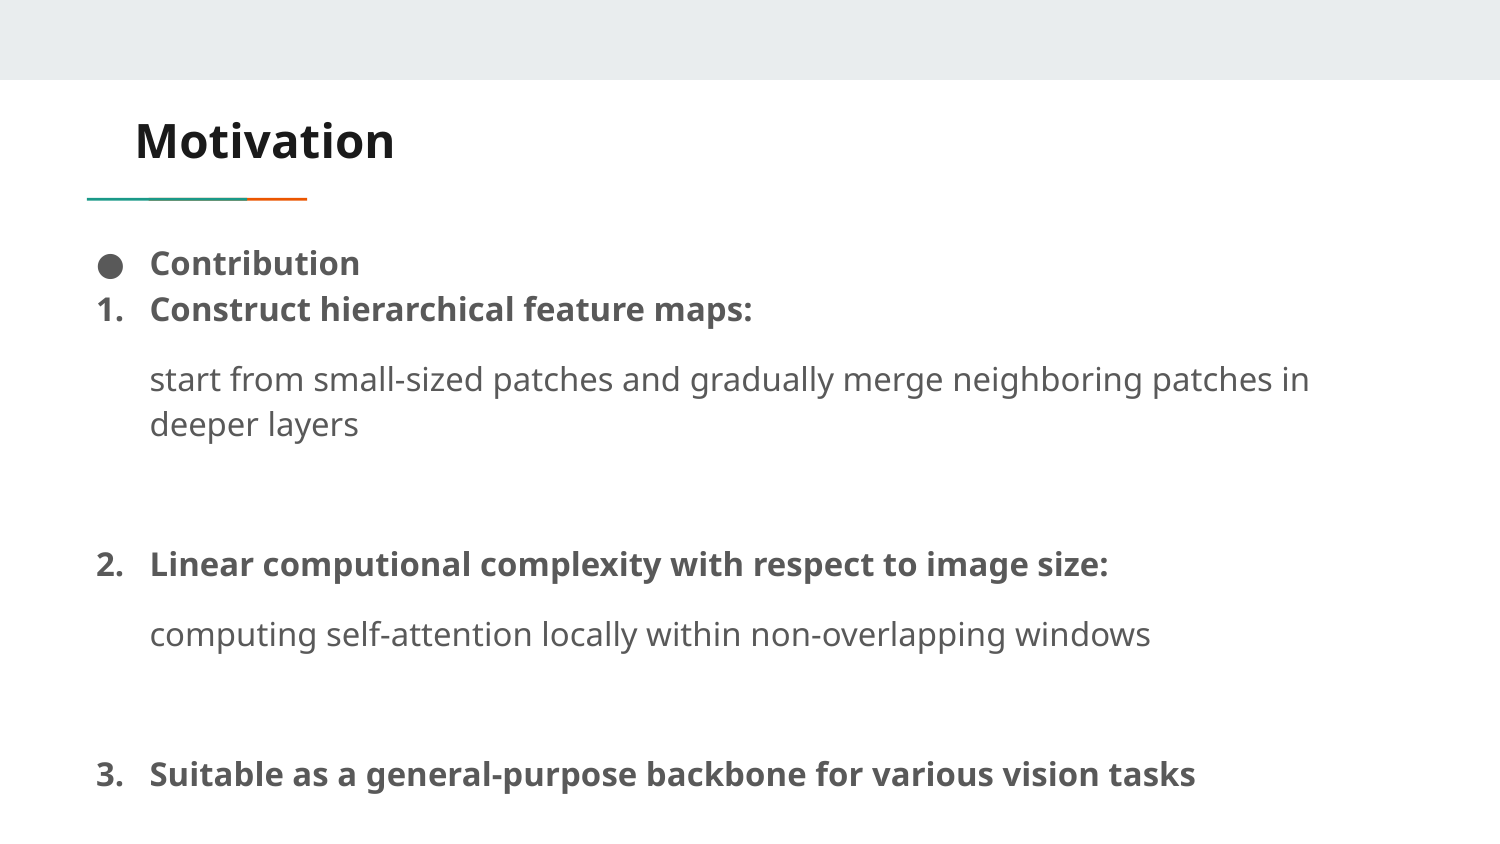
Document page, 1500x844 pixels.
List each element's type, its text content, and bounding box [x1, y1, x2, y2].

list Contribution Construct hierarchical feature maps: start from small-sized patches and gradually merge neighboring patches in deeper layers Linear computional complexity with respect to image size: computing self-attention locally within non-overlapping windows Suitable as a general-purpose backbone for various vision tasks [60, 221, 1440, 814]
title Motivation [119, 96, 1381, 185]
